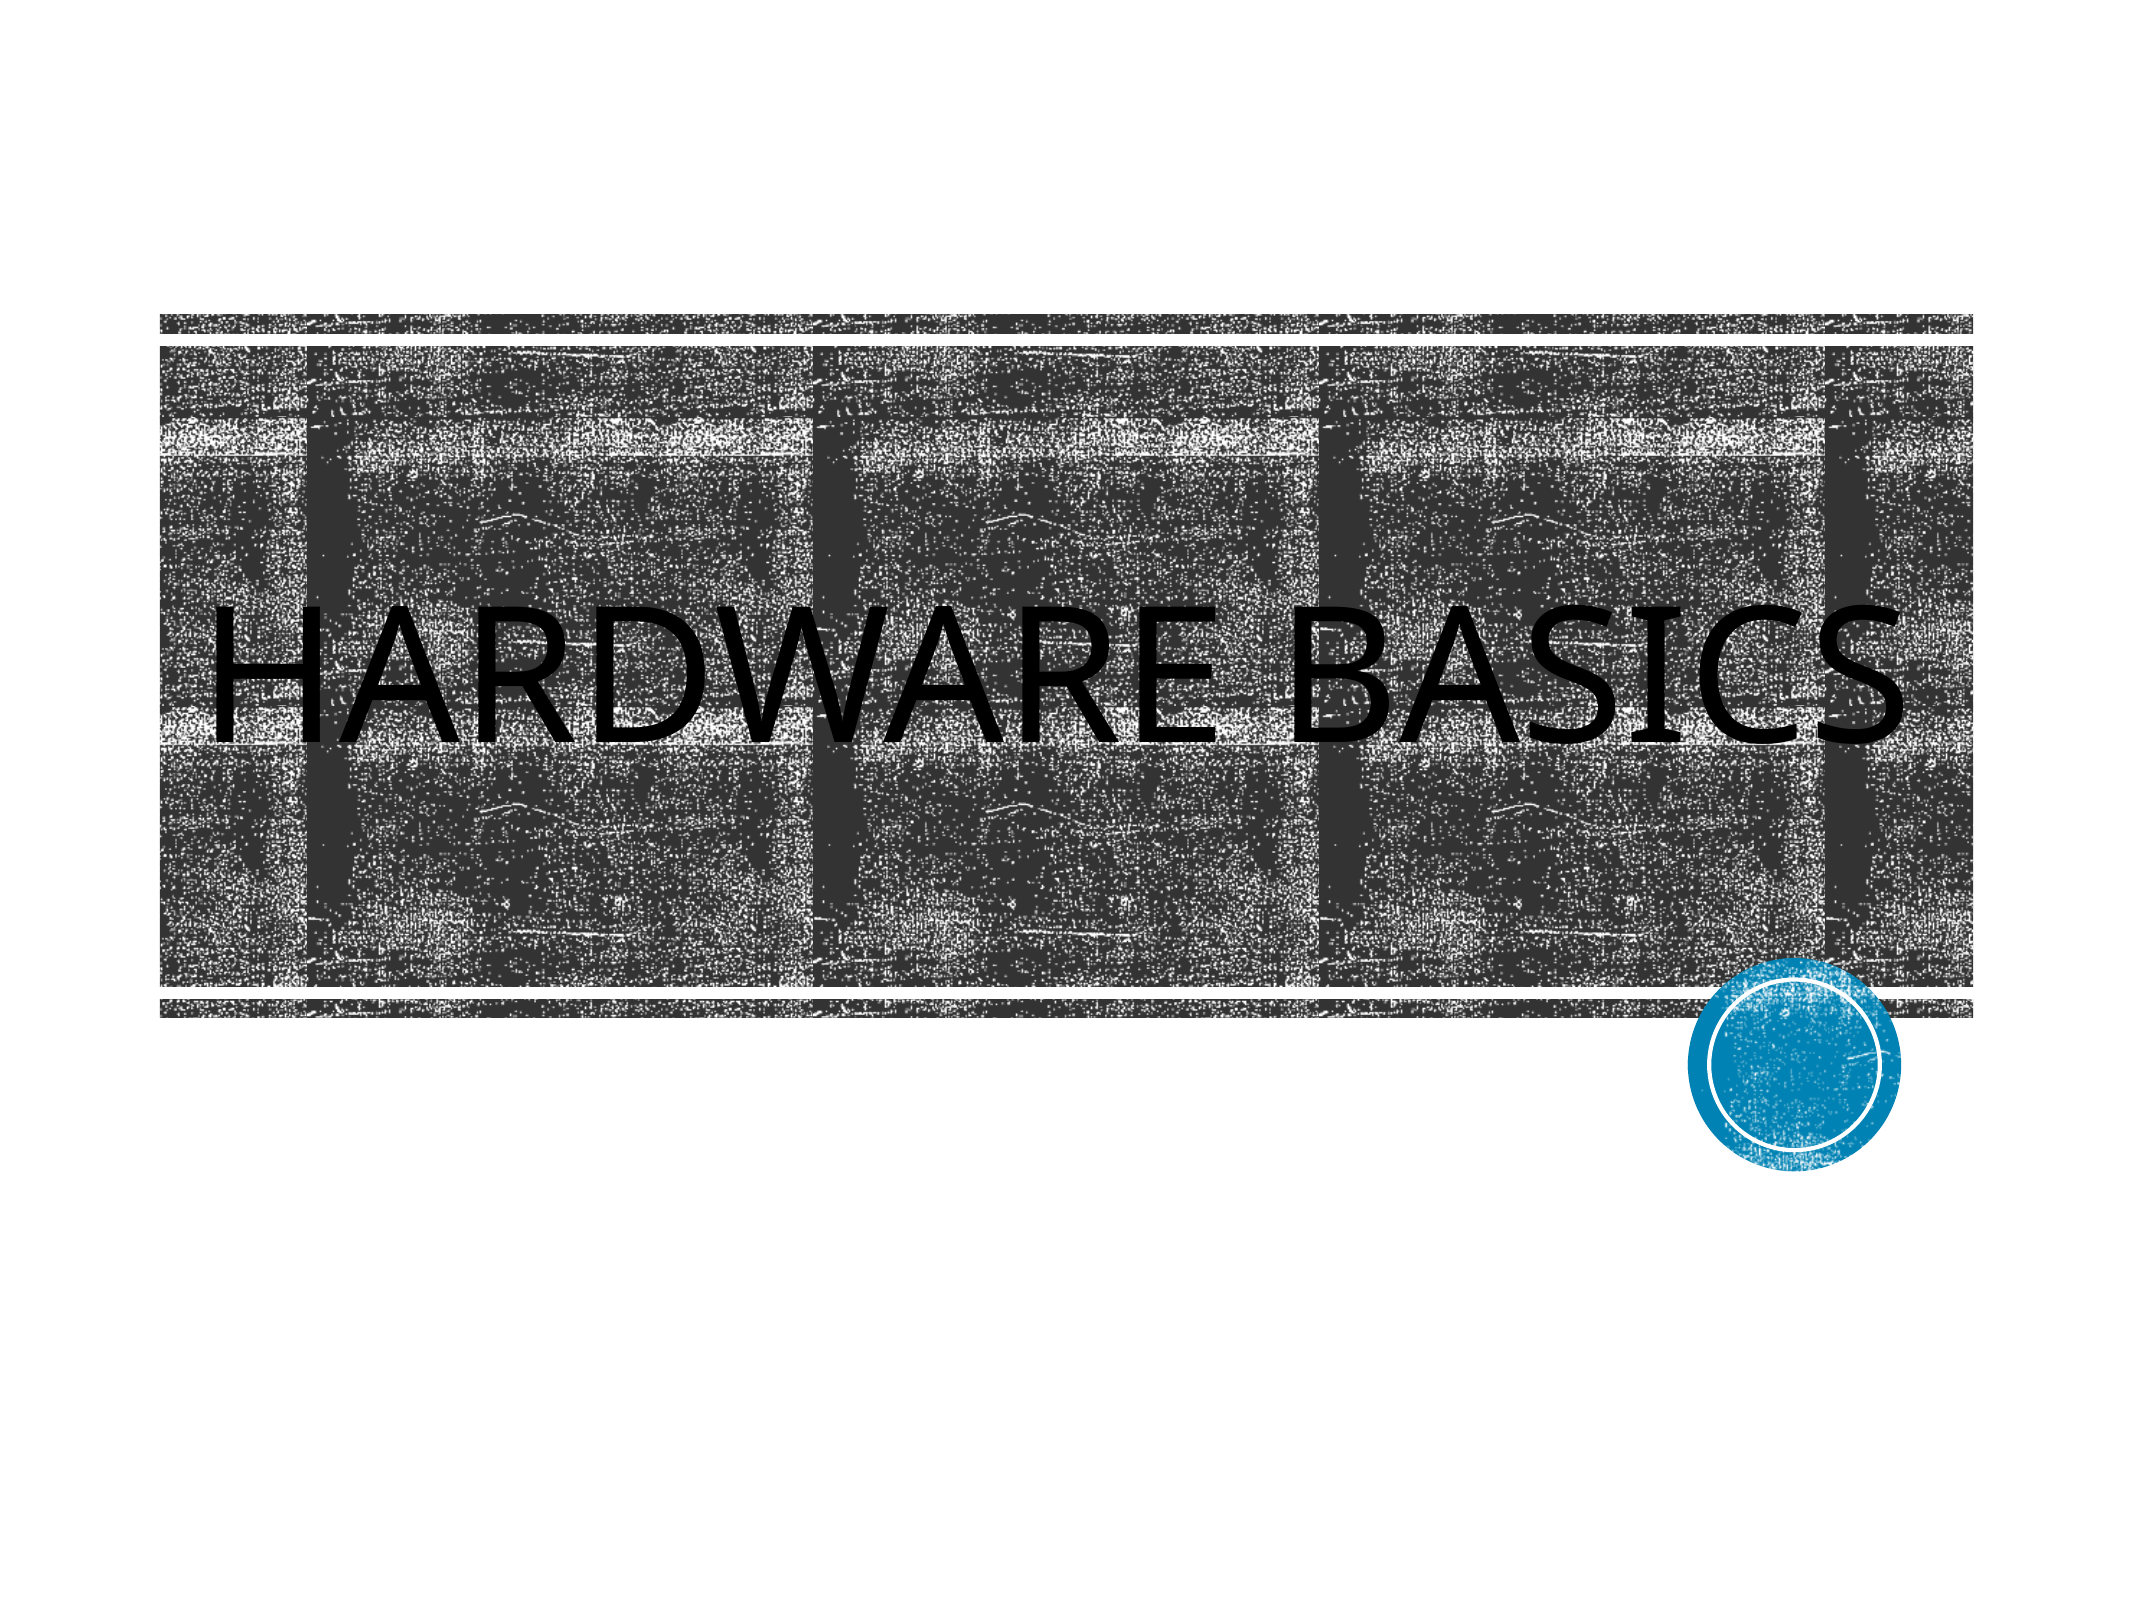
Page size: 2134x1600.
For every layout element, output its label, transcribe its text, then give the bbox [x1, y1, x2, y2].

title HardWare Basics [184, 334, 1956, 1043]
